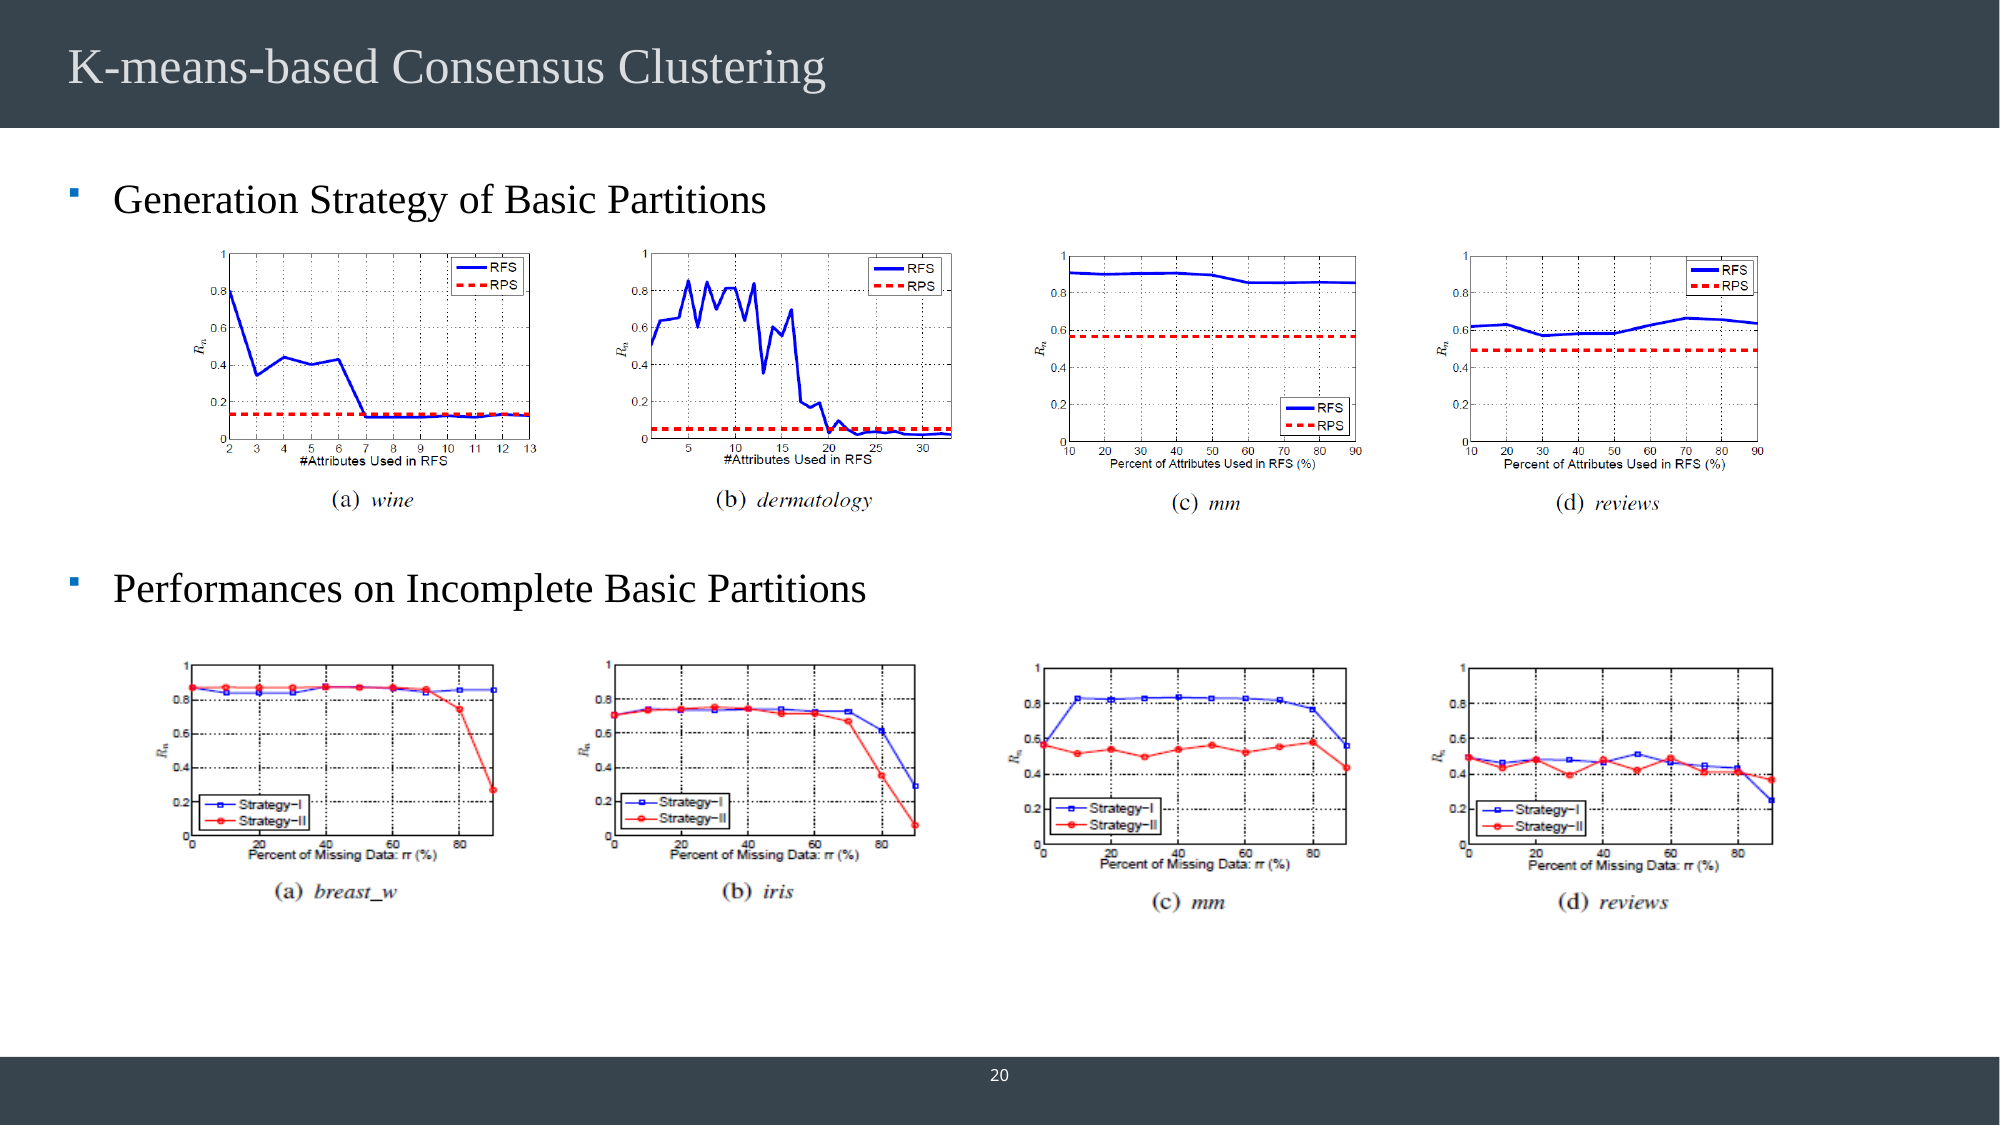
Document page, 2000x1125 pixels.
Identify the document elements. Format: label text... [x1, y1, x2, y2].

picture [148, 647, 939, 908]
title K-means-based Consensus Clustering [49, 30, 1950, 98]
picture [190, 240, 964, 517]
picture [997, 647, 1804, 919]
picture [1032, 241, 1768, 517]
list Generation Strategy of Basic Partitions Performances on Incomplete Basic Partitions [49, 162, 1950, 1013]
slide_number 20 [916, 1062, 1083, 1091]
